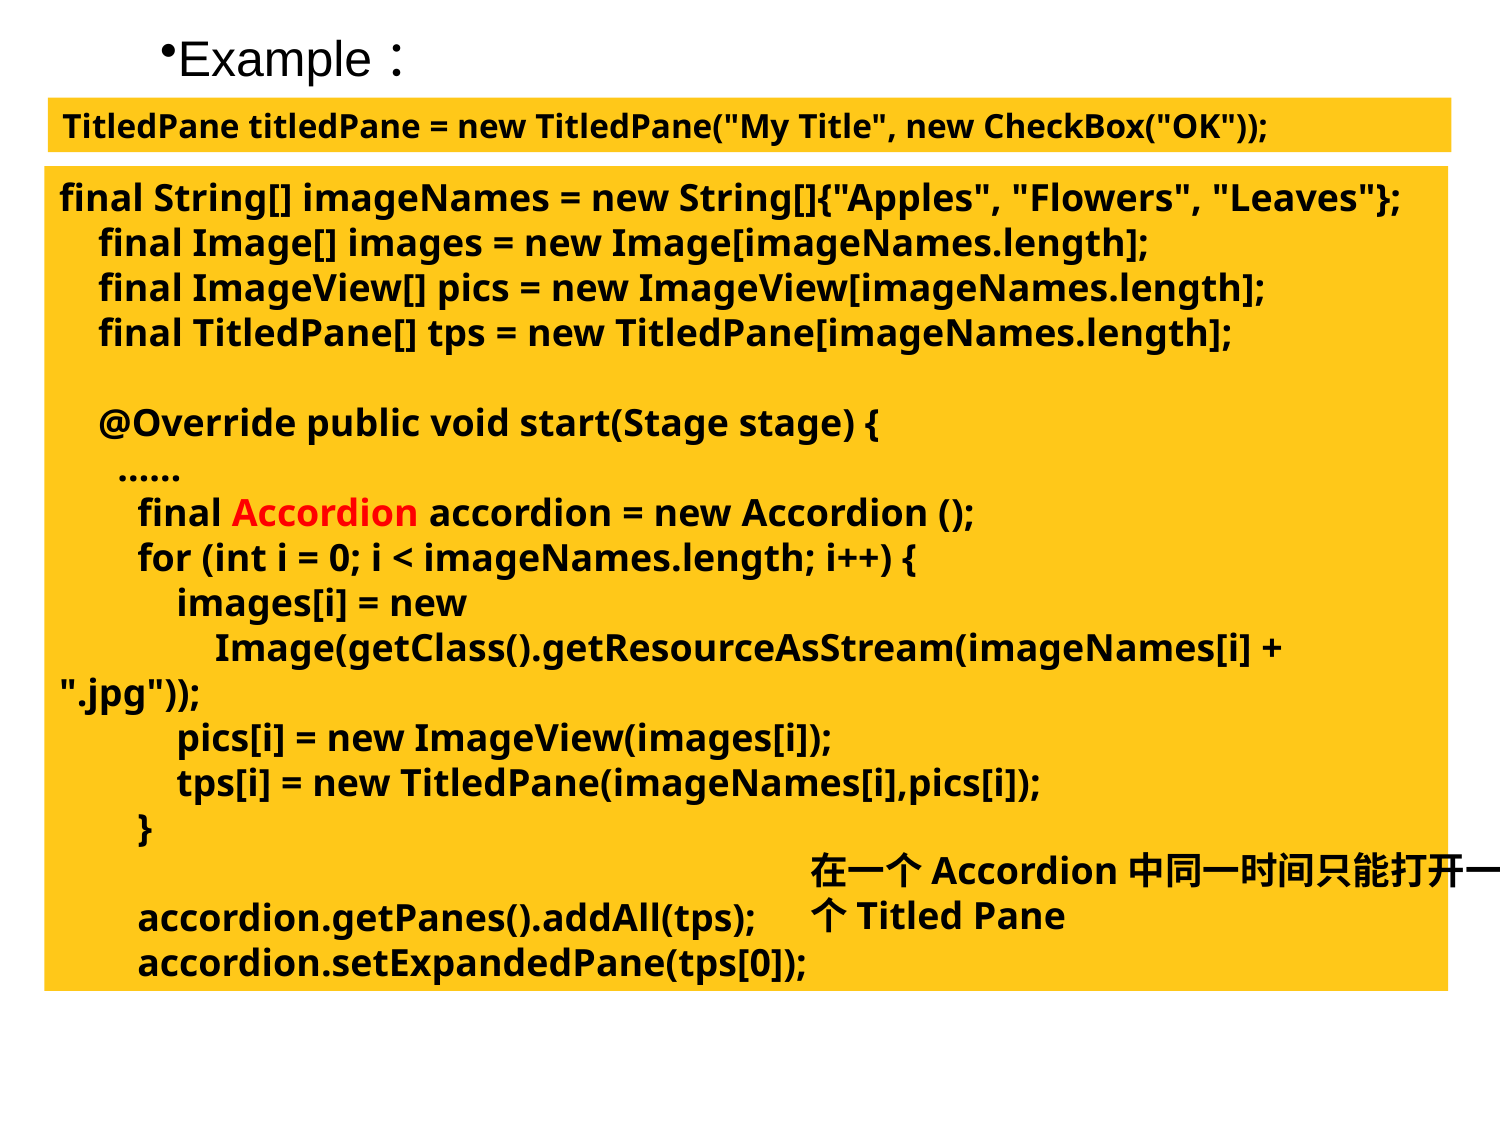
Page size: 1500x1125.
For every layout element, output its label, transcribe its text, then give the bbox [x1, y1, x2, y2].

text_box TitledPane titledPane = new TitledPane("My Title", new CheckBox("OK")); [47, 97, 1452, 153]
text_box final String[] imageNames = new String[]{"Apples", "Flowers", "Leaves"}; final Image[] images = new Image[imageNames.length]; final ImageView[] pics = new ImageView[imageNames.length]; final TitledPane[] tps = new TitledPane[imageNames.length]; @Override public void start(Stage stage) { …… final Accordion accordion = new Accordion (); for (int i = 0; i < imageNames.length; i++) { images[i] = new Image(getClass().getResourceAsStream(imageNames[i] + ".jpg")); pics[i] = new ImageView(images[i]); tps[i] = new TitledPane(imageNames[i],pics[i]); } accordion.getPanes().addAll(tps); accordion.setExpandedPane(tps[0]); [44, 166, 1449, 991]
text_box 在一个Accordion中同一时间只能打开一个Titled Pane [795, 840, 1500, 945]
list Example： [112, 19, 1479, 762]
